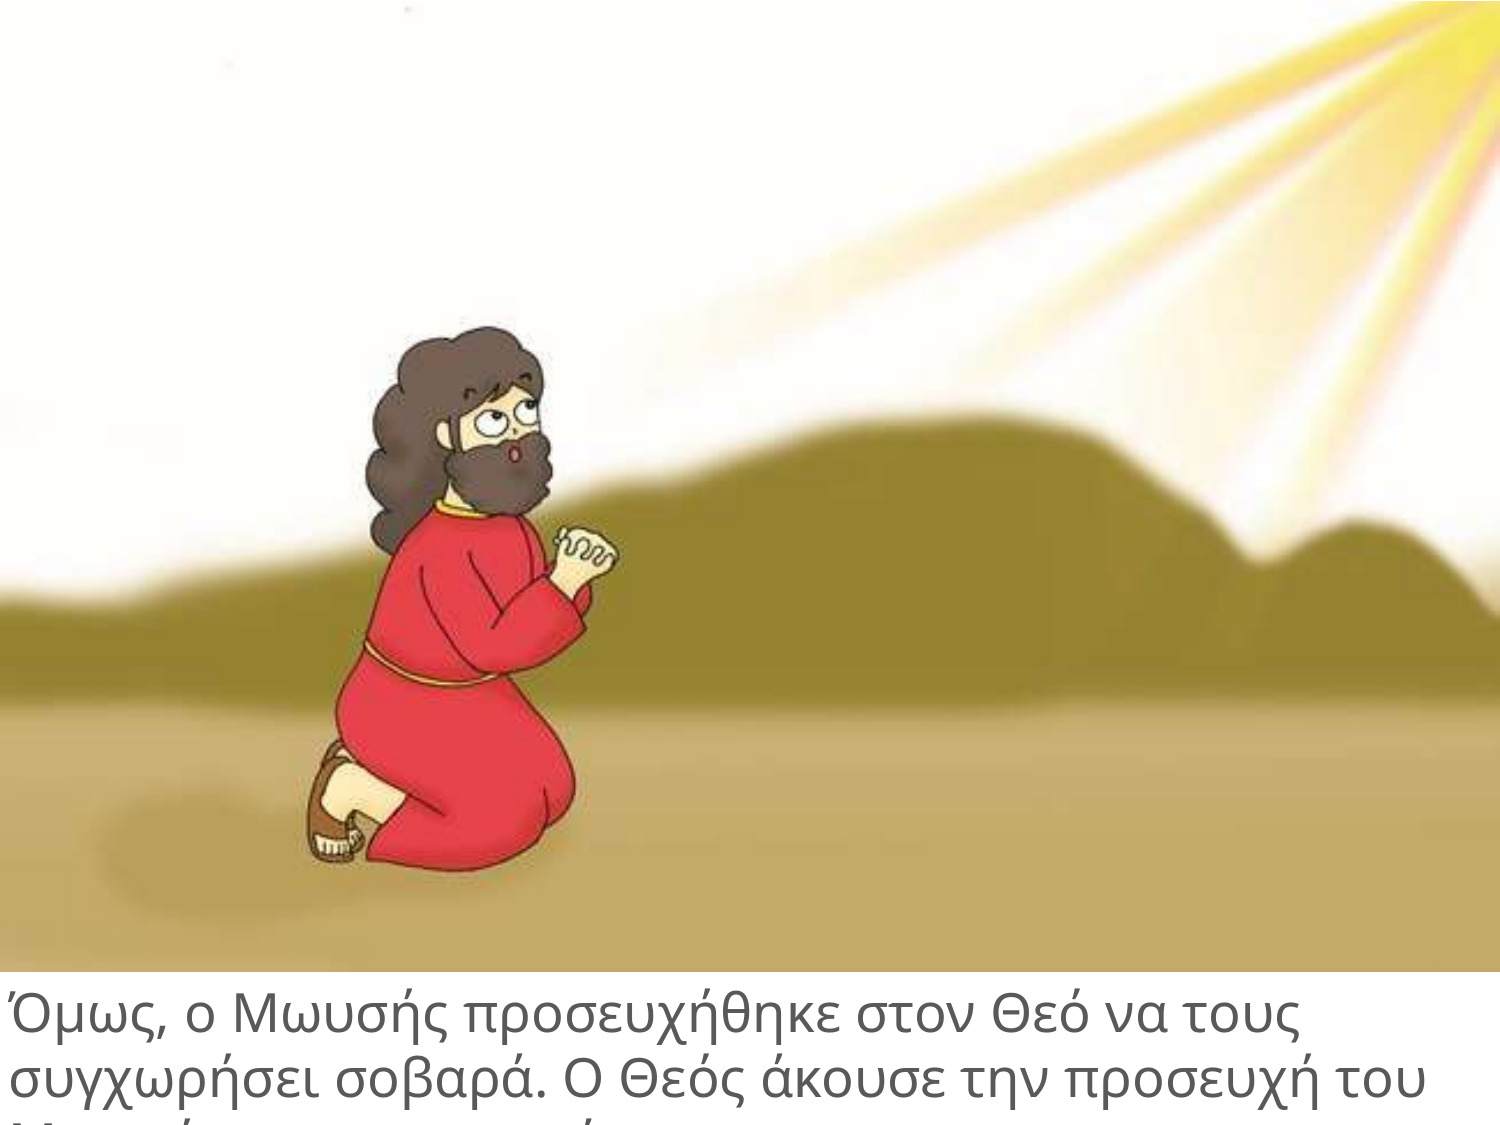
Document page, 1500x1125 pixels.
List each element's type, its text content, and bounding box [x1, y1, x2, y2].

text_box Όμως, ο Μωυσής προσευχήθηκε στον Θεό να τους συγχωρήσει σοβαρά. Ο Θεός άκουσε την προσευχή του Μωυσή και τους συγχώρεσε. [0, 979, 1500, 1125]
picture [0, 0, 1500, 972]
